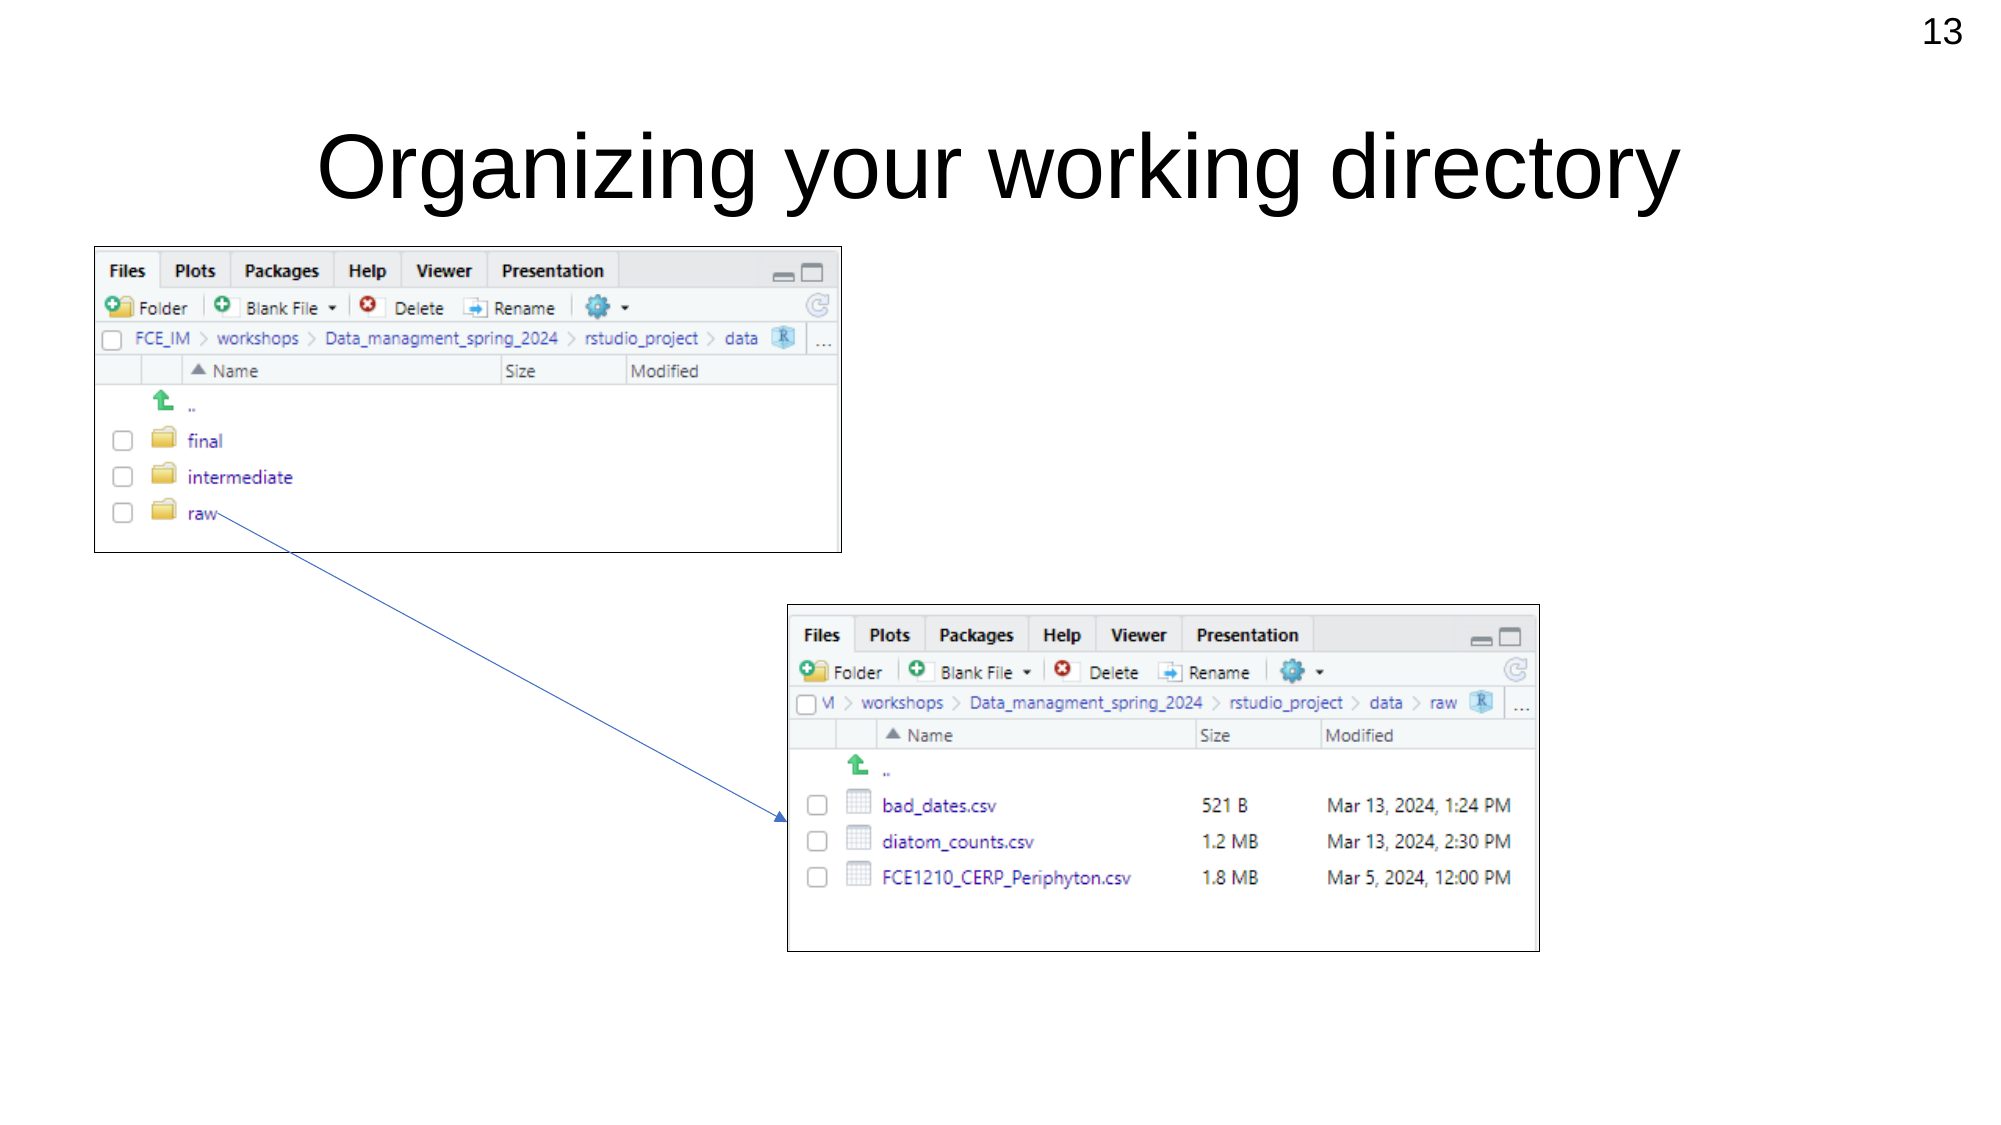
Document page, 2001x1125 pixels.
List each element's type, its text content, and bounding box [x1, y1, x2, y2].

title Organizing your working directory [137, 59, 1863, 278]
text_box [217, 513, 788, 823]
picture [94, 246, 842, 553]
picture [787, 604, 1540, 952]
slide_number 13 [1550, 0, 2000, 60]
